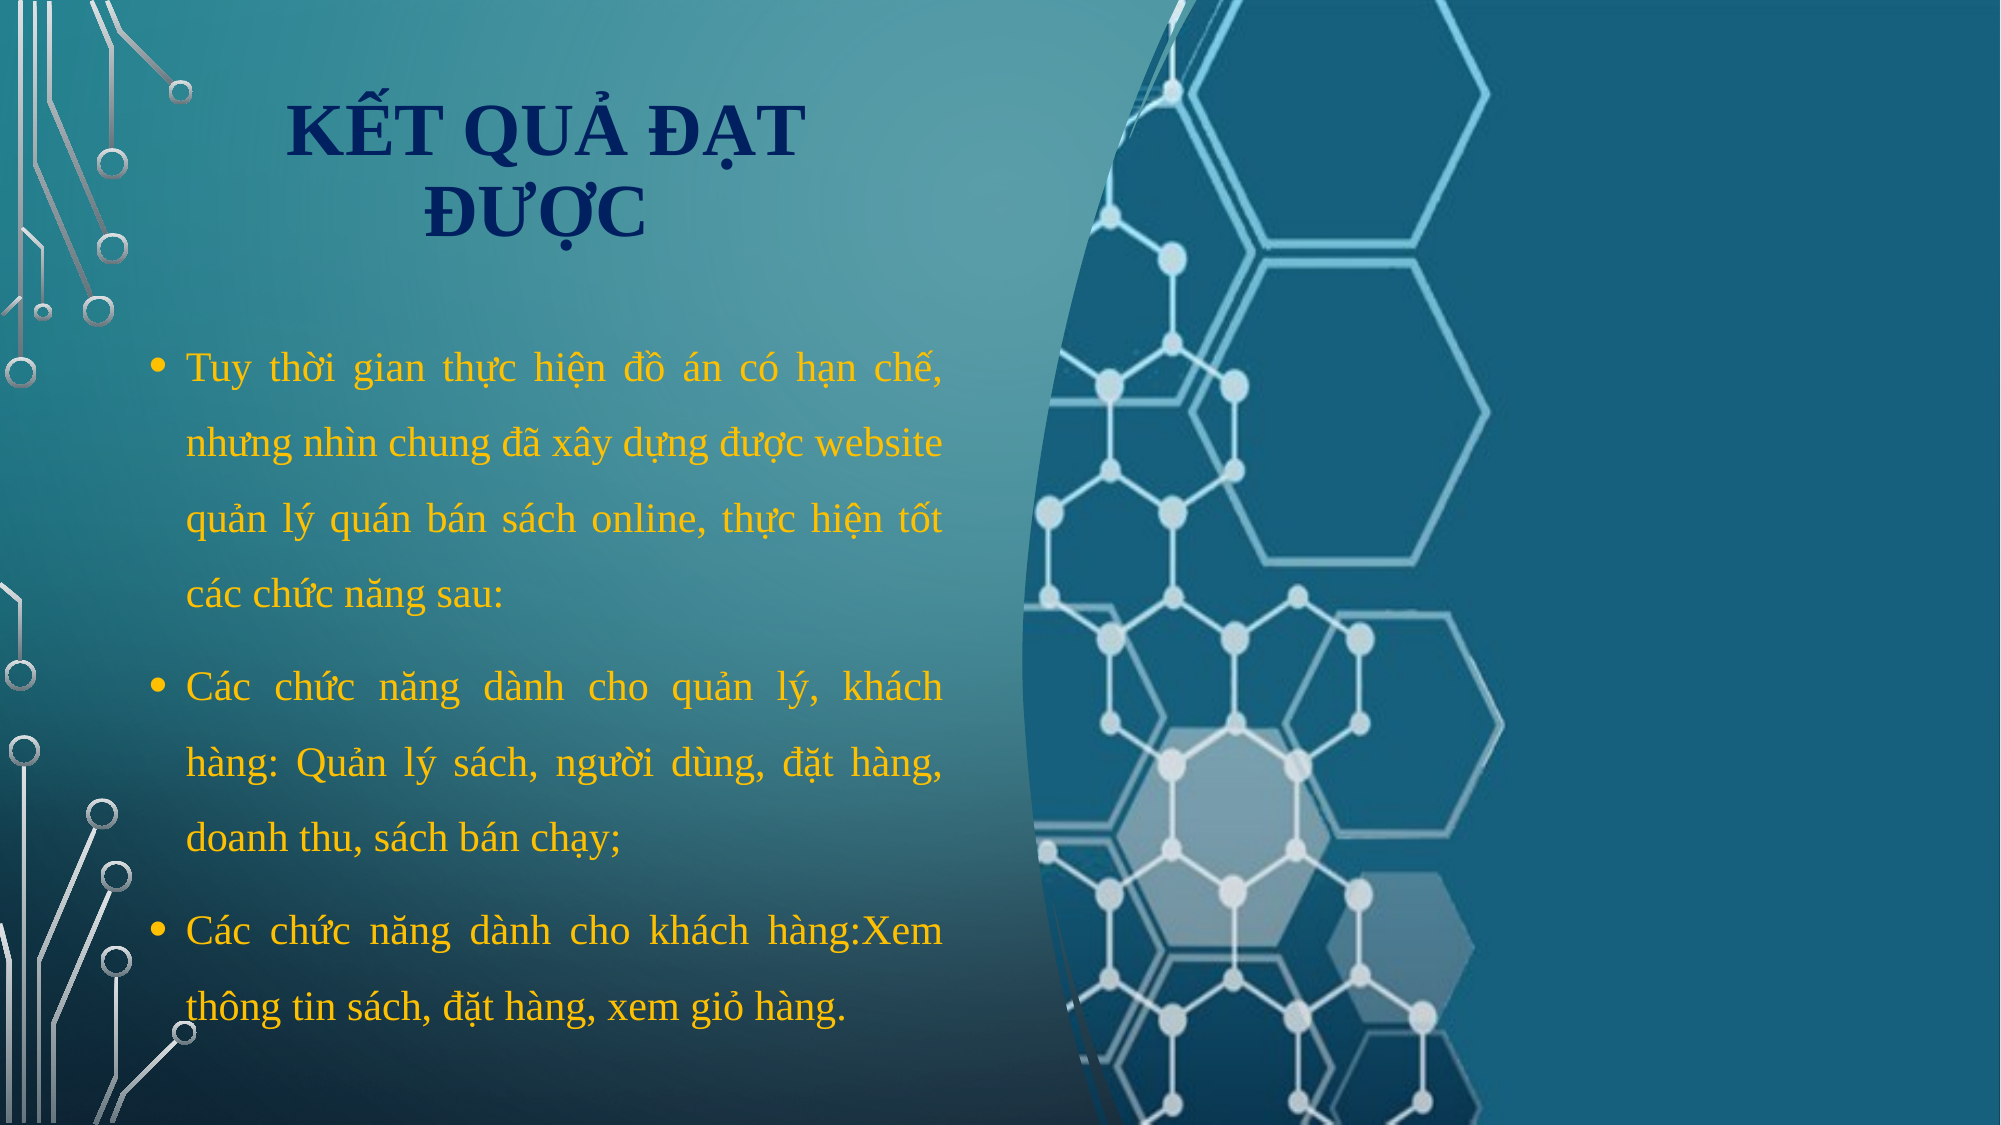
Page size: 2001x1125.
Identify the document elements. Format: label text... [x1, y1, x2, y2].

title Kết quả đạt được [180, 77, 912, 306]
list Tuy thời gian thực hiện đồ án có hạn chế, nhưng nhìn chung đã xây dựng được website quản lý quán bán sách online, thực hiện tốt các chức năng sau: Các chức năng dành cho quản lý, khách hàng: Quản lý sách, người dùng, đặt hàng, doanh thu, sách bán chạy; Các chức năng dành cho khách hàng:Xem thông tin sách, đặt hàng, xem giỏ hàng. [133, 306, 959, 1047]
picture [1022, 0, 2000, 1125]
